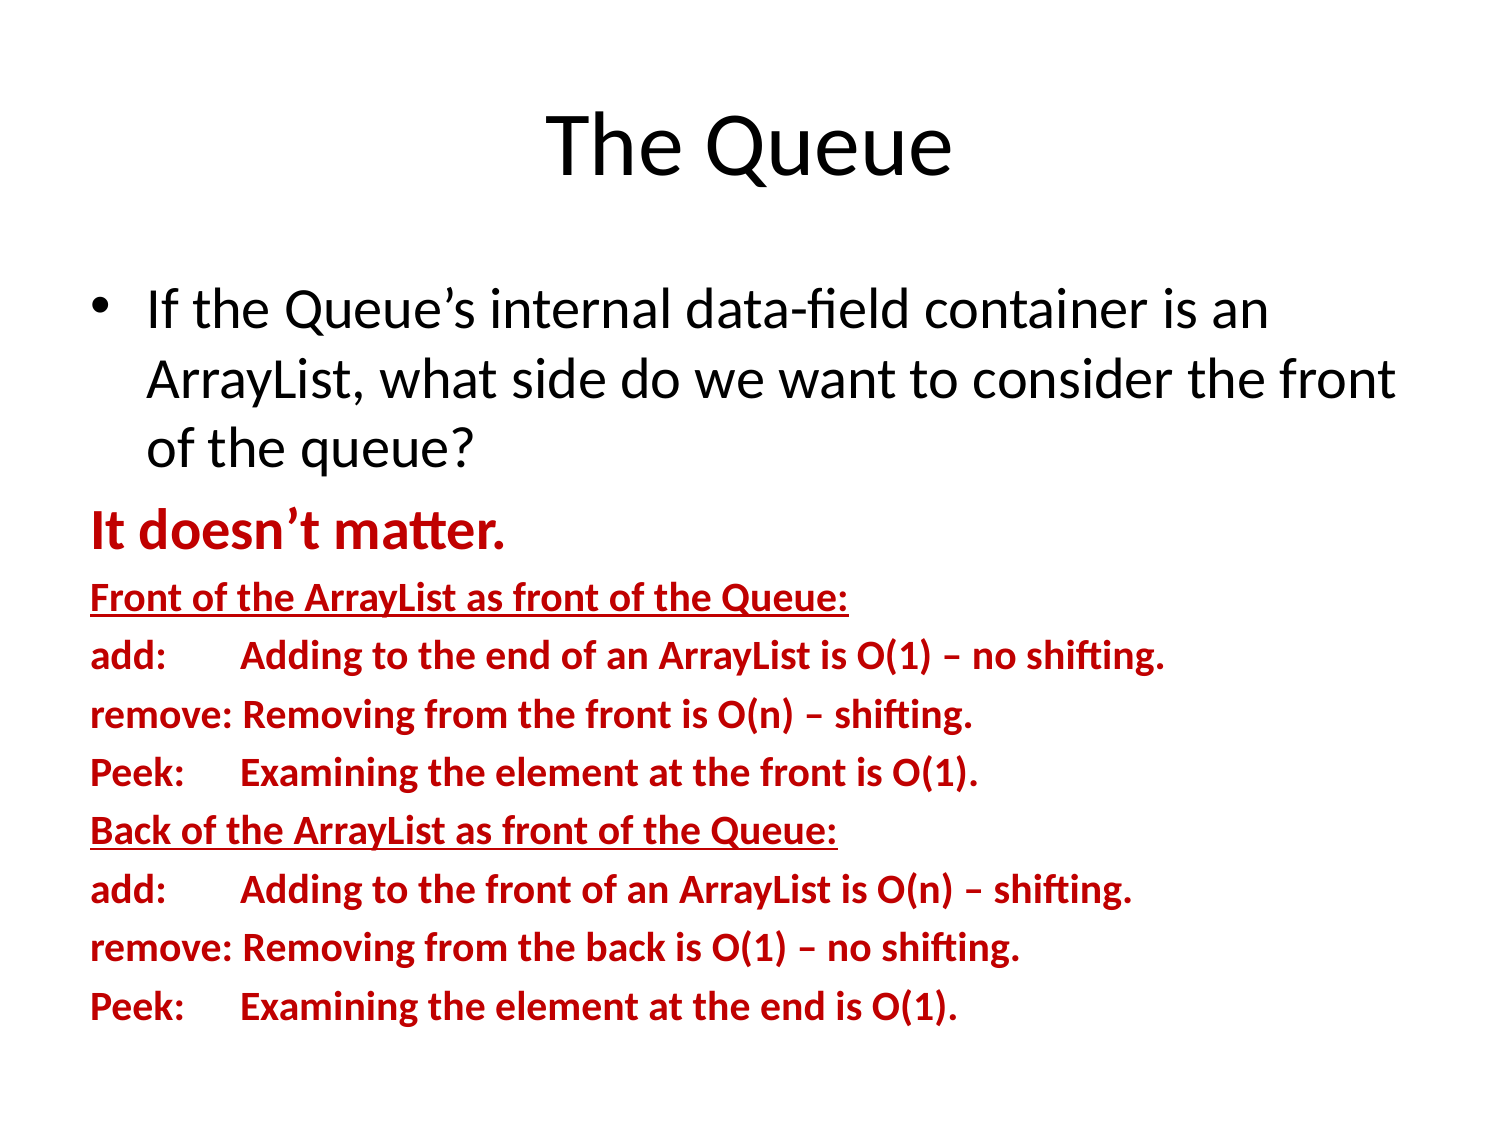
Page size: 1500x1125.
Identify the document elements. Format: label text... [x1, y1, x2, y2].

title The Queue [75, 45, 1425, 233]
list If the Queue’s internal data-field container is an ArrayList, what side do we want to consider the front of the queue? It doesn’t matter. Front of the ArrayList as front of the Queue: add: Adding to the end of an ArrayList is O(1) – no shifting. remove: Removing from the front is O(n) – shifting. Peek: Examining the element at the front is O(1). Back of the ArrayList as front of the Queue: add: Adding to the front of an ArrayList is O(n) – shifting. remove: Removing from the back is O(1) – no shifting. Peek: Examining the element at the end is O(1). [75, 262, 1425, 1075]
